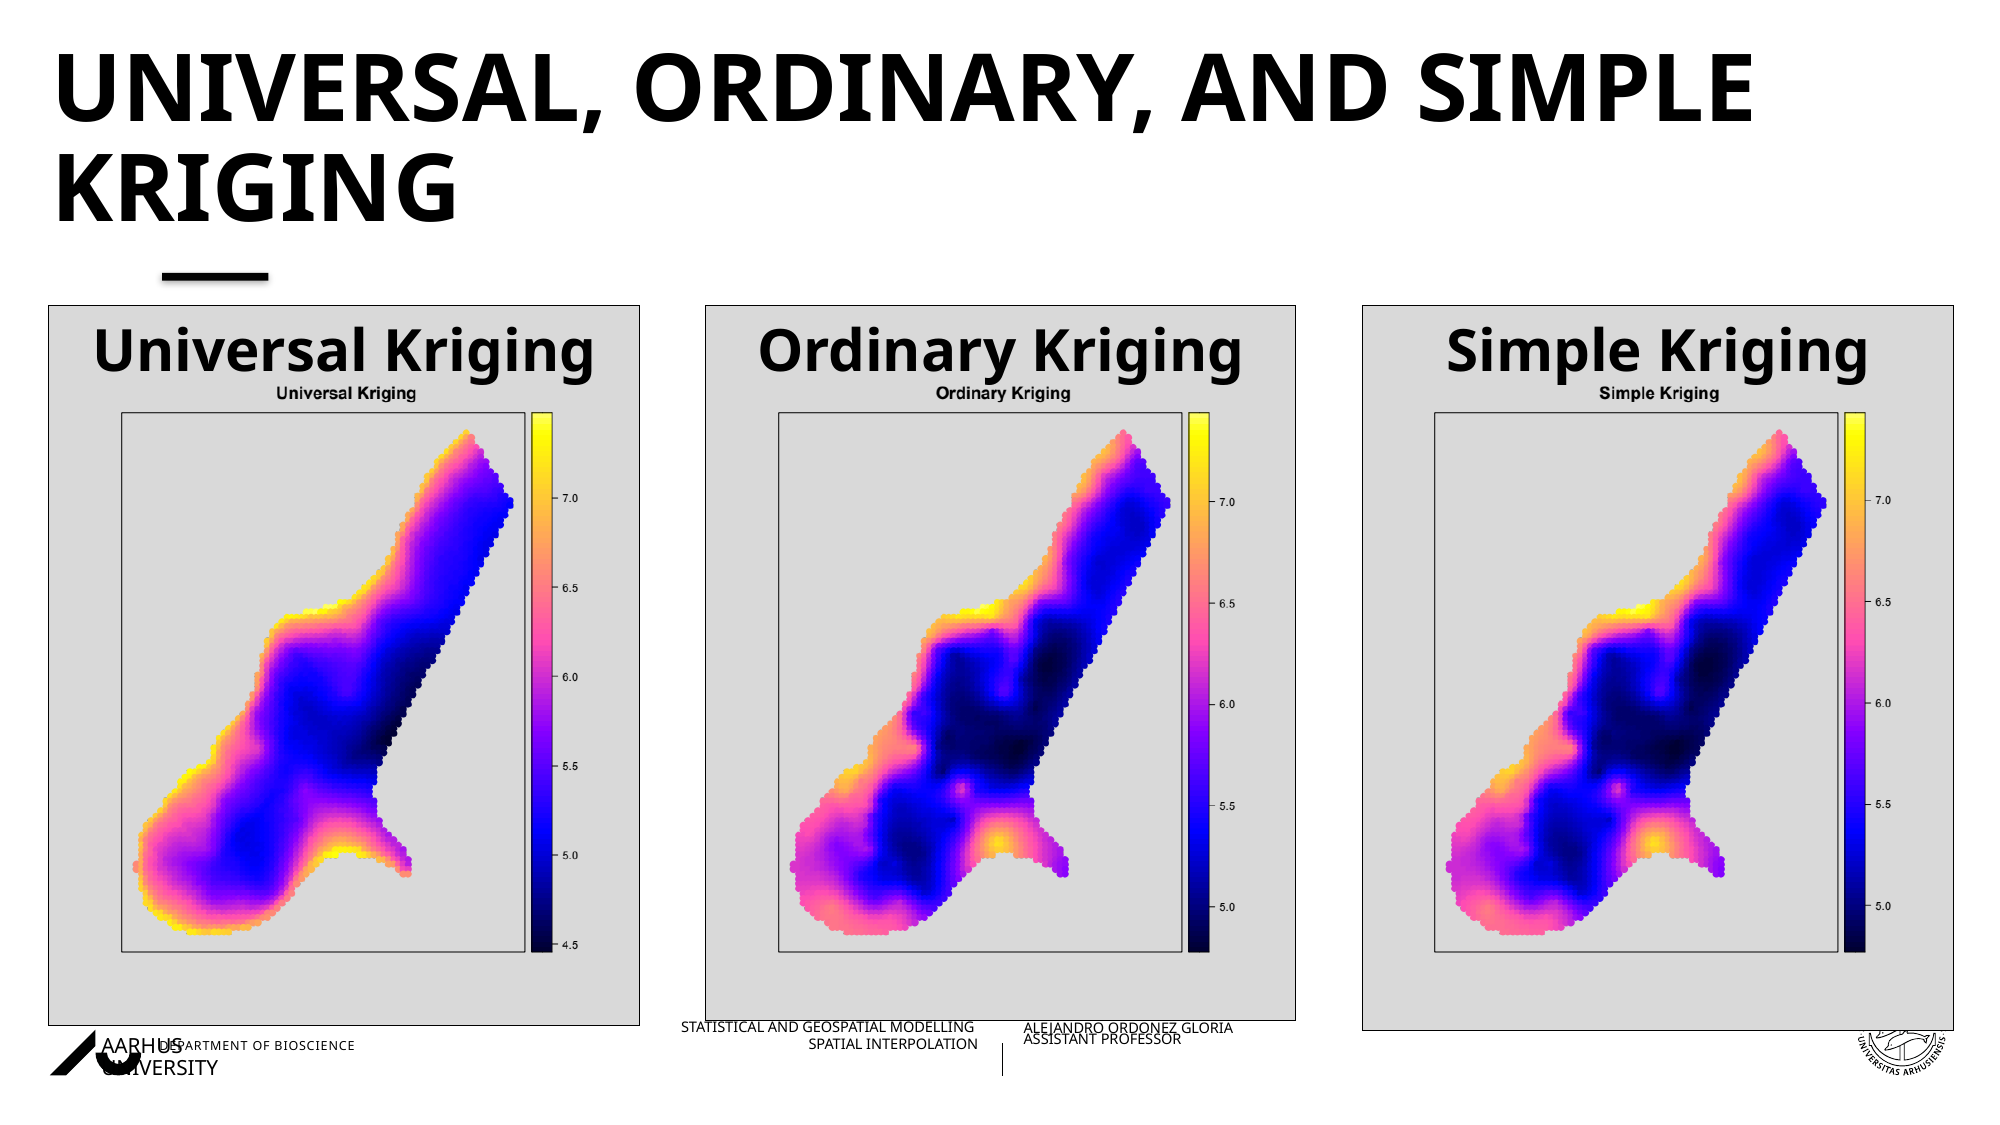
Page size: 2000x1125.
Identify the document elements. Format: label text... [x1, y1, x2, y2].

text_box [48, 305, 641, 972]
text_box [1362, 305, 1954, 972]
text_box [705, 305, 1298, 972]
title Universal, Ordinary, and Simple Kriging [51, 26, 1948, 243]
